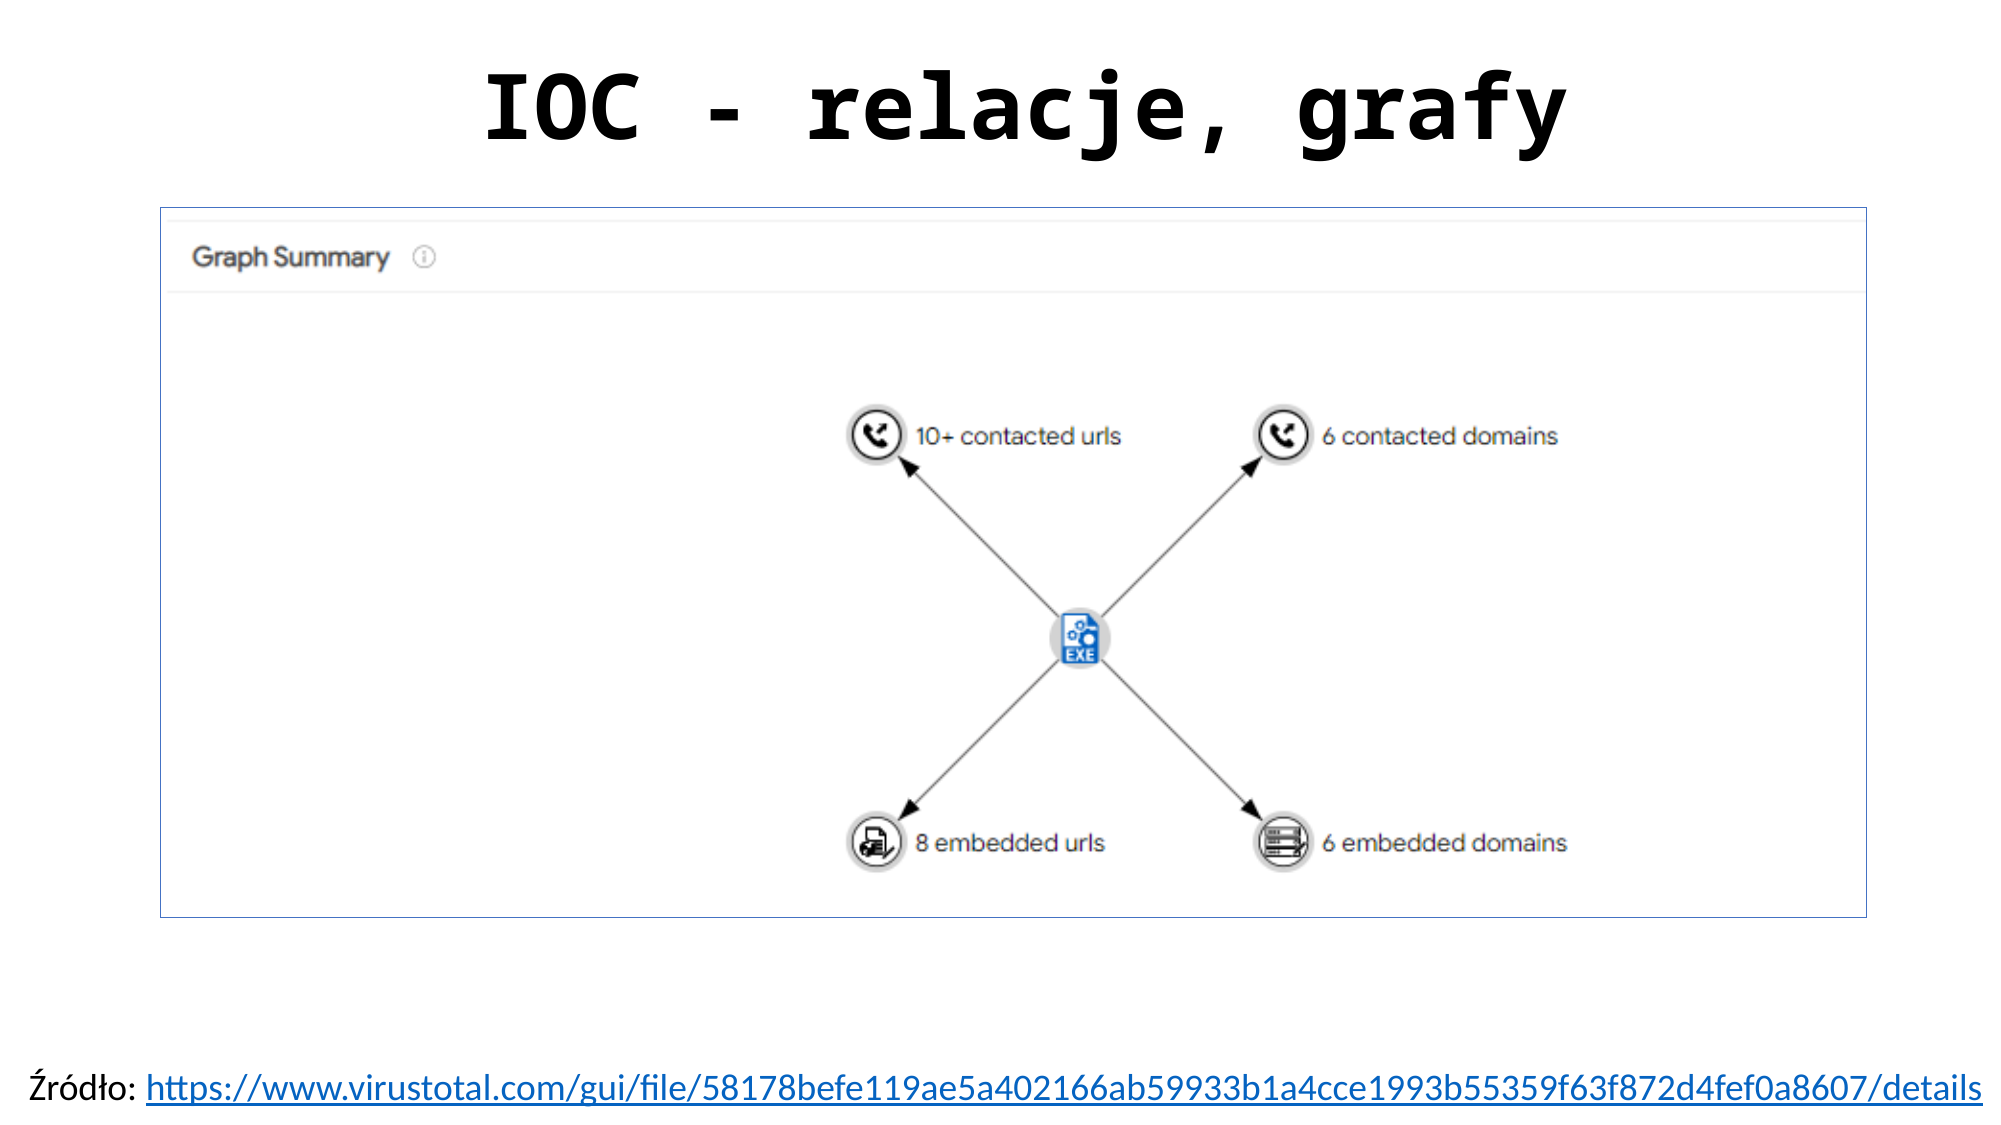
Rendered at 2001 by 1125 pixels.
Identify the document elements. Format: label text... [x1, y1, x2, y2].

text_box Źródło: https://www.virustotal.com/gui/file/58178befe119ae5a402166ab59933b1a4cce1993b55359f63f872d4fef0a8607/details [13, 1056, 2000, 1116]
title IOC - relacje, grafy [125, 18, 1926, 202]
picture [159, 207, 1867, 918]
